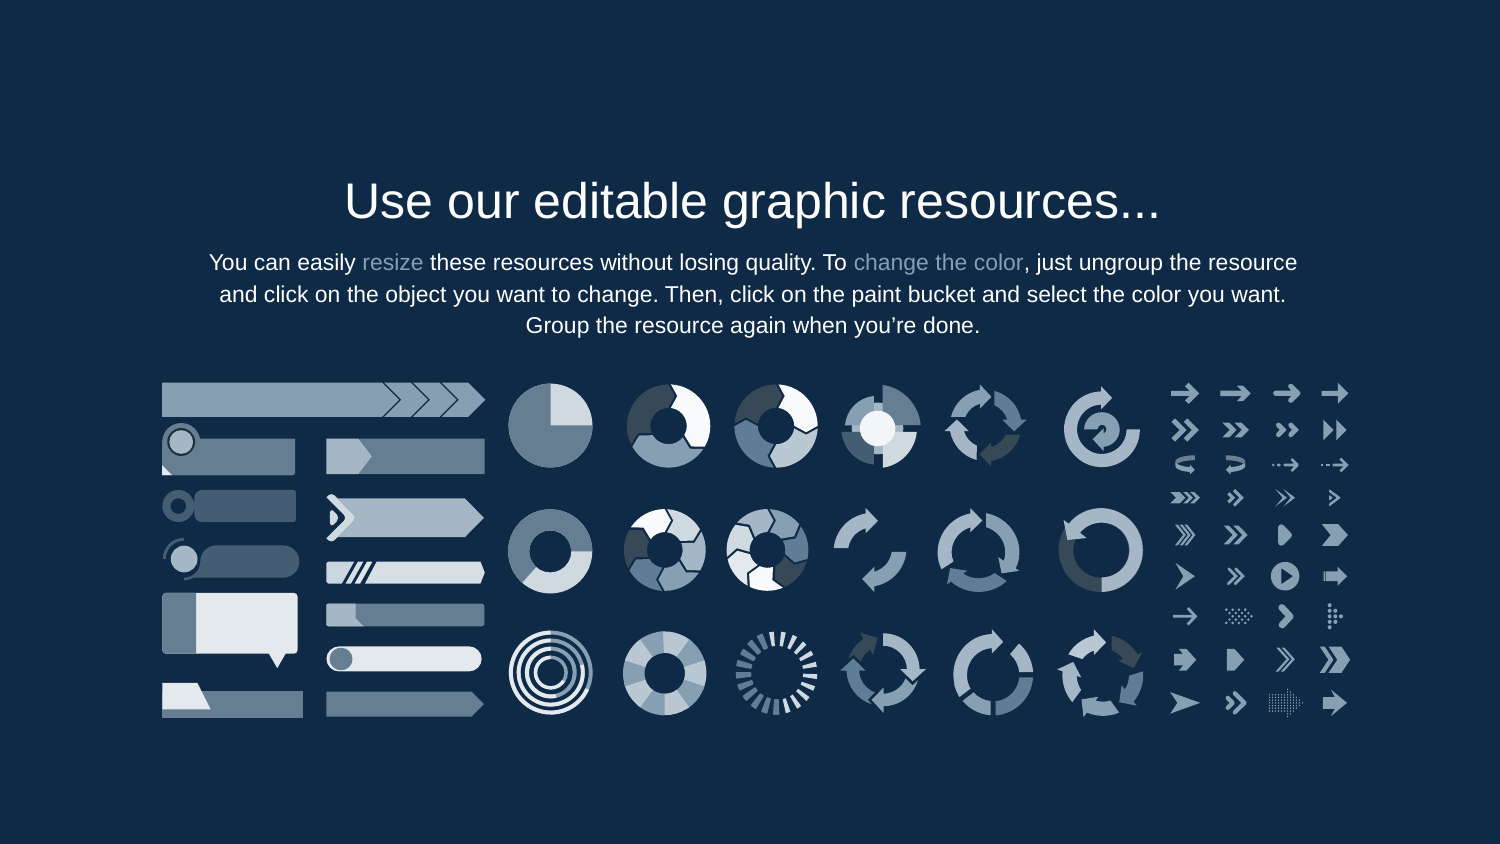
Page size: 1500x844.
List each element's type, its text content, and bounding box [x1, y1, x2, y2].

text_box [622, 631, 707, 716]
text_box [1274, 488, 1296, 507]
text_box [1321, 382, 1349, 404]
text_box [1274, 422, 1300, 438]
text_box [1171, 418, 1199, 442]
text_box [161, 424, 296, 476]
text_box [1175, 455, 1195, 475]
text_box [736, 631, 818, 715]
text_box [162, 682, 304, 718]
text_box [1171, 382, 1200, 404]
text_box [1223, 525, 1248, 545]
title Use our editable graphic resources... [175, 153, 1332, 233]
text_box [507, 509, 593, 594]
text_box [1175, 562, 1195, 590]
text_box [1226, 567, 1246, 586]
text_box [1271, 458, 1300, 472]
text_box [1273, 383, 1301, 403]
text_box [161, 382, 486, 418]
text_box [948, 628, 1034, 716]
text_box [162, 489, 296, 523]
text_box [1270, 561, 1300, 591]
text_box [1321, 524, 1348, 546]
list You can easily resize these resources without losing quality. To change the color, just ungroup the resource and click on the object you want to change. Then, click on the paint bucket and select the color you want. Group the resource again when you’re done. [175, 251, 1332, 331]
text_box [1222, 422, 1250, 438]
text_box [162, 537, 300, 581]
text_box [833, 507, 907, 593]
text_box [929, 507, 1020, 593]
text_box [1323, 419, 1347, 441]
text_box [944, 384, 1027, 467]
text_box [508, 383, 593, 468]
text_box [1056, 629, 1144, 718]
text_box [1173, 607, 1198, 626]
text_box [621, 508, 708, 592]
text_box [494, 615, 608, 730]
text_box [1275, 647, 1296, 672]
text_box [1226, 648, 1245, 671]
text_box [1174, 648, 1197, 671]
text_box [1174, 524, 1196, 546]
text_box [1224, 608, 1254, 625]
text_box [1170, 692, 1201, 714]
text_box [326, 603, 485, 627]
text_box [1227, 488, 1245, 507]
text_box [1220, 385, 1251, 402]
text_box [1320, 457, 1349, 473]
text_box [1319, 646, 1351, 674]
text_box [1328, 489, 1341, 507]
text_box [326, 691, 484, 717]
text_box [1225, 455, 1246, 475]
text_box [162, 592, 298, 669]
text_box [841, 384, 922, 469]
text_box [1170, 491, 1201, 504]
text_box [1326, 602, 1344, 630]
text_box [1322, 566, 1348, 586]
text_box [734, 384, 819, 468]
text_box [326, 493, 485, 542]
text_box [1278, 524, 1292, 546]
text_box [1278, 604, 1294, 629]
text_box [1224, 690, 1248, 715]
text_box [1322, 689, 1348, 717]
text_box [724, 508, 811, 592]
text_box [839, 632, 927, 714]
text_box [1044, 507, 1144, 593]
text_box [326, 646, 482, 672]
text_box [1051, 386, 1141, 468]
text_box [617, 384, 713, 468]
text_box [326, 438, 485, 475]
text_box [326, 561, 485, 584]
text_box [1268, 688, 1304, 718]
